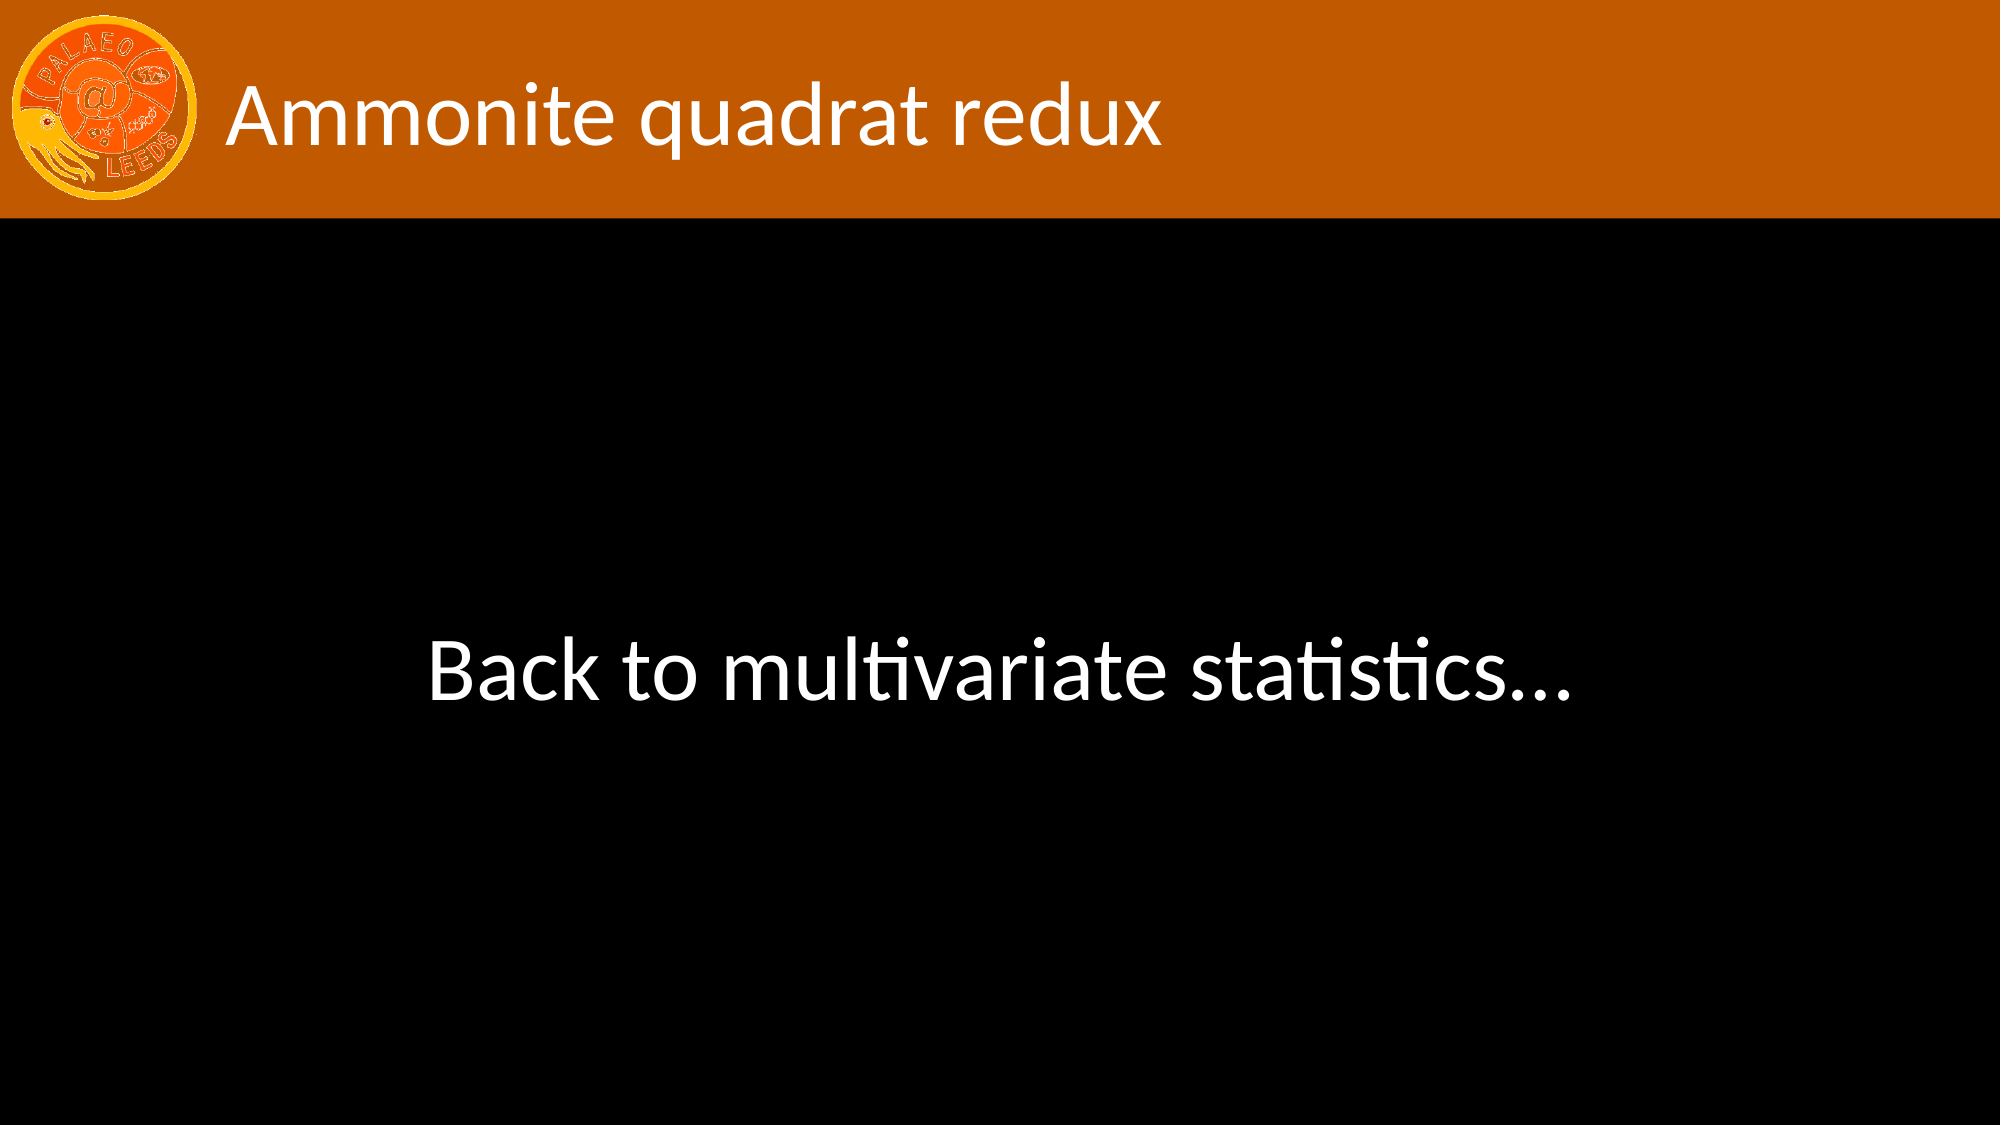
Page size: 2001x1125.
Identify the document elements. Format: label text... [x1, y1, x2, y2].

text_box [0, 0, 2000, 219]
picture [11, 15, 197, 200]
text_box Ammonite quadrat redux [210, 17, 2000, 201]
text_box Back to multivariate statistics… [365, 601, 1635, 727]
